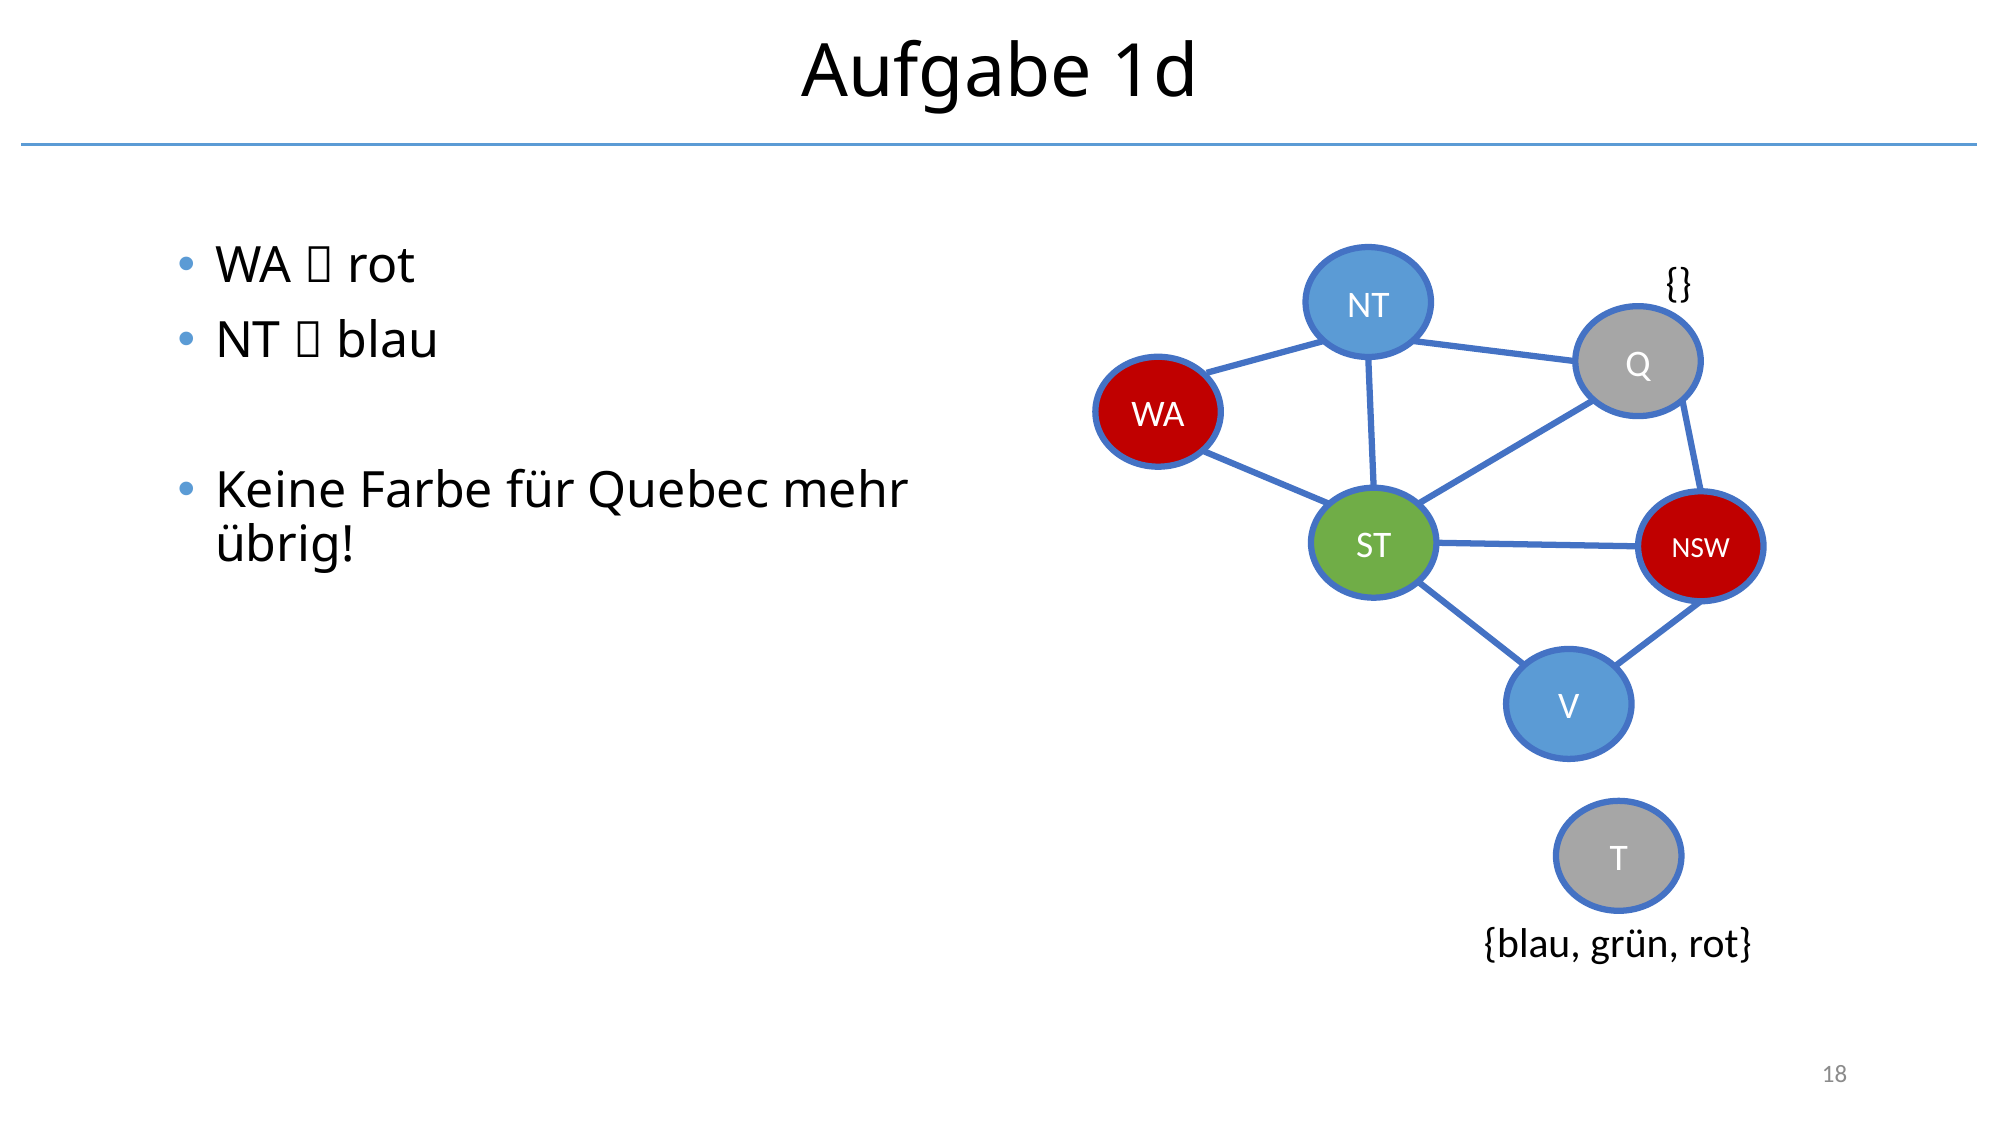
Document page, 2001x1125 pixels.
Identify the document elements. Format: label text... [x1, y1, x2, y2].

title Aufgabe 1d [137, 25, 1863, 121]
text_box {blau, grün, rot} [1469, 908, 1768, 973]
slide_number 18 [1412, 1042, 1863, 1103]
text_box WA  rot NT  blau Keine Farbe für Quebec mehr übrig! [162, 232, 966, 1039]
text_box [1095, 246, 1764, 911]
